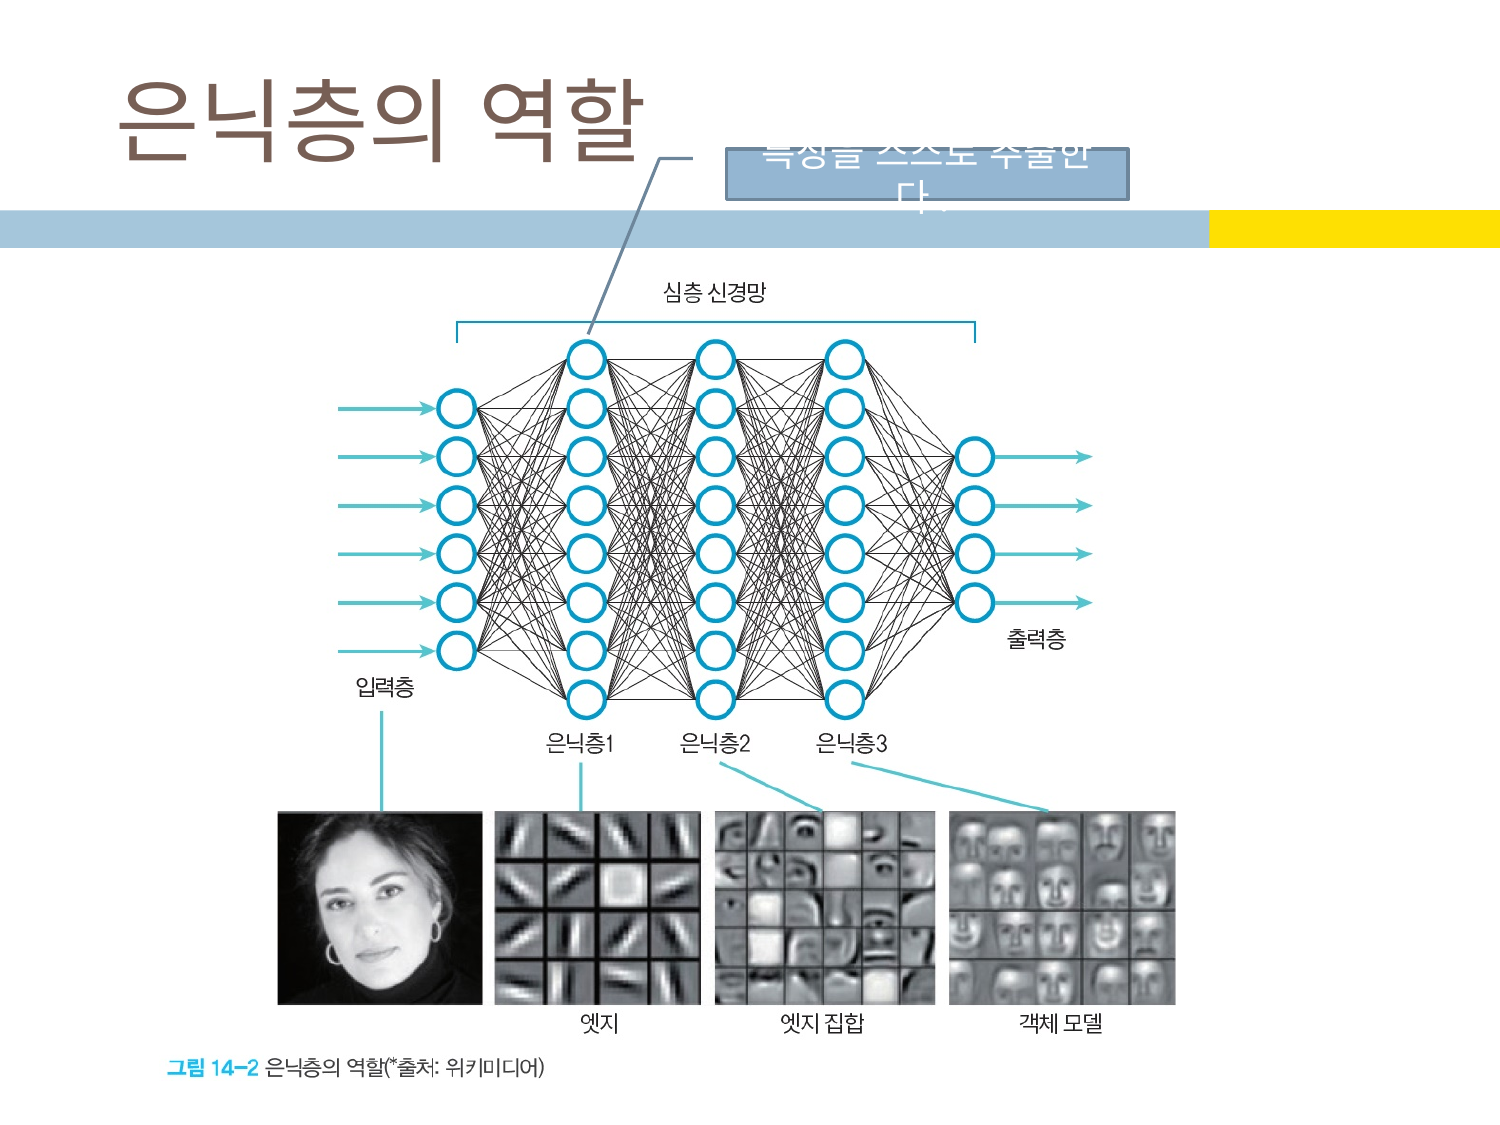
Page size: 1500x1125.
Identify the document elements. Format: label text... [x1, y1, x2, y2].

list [159, 278, 1176, 1082]
title 은닉층의 역할 [100, 37, 1438, 200]
text_box 특징을 스스로 추출한다. [609, 156, 693, 277]
text_box 특징을 스스로 추출한다. [725, 147, 1130, 201]
